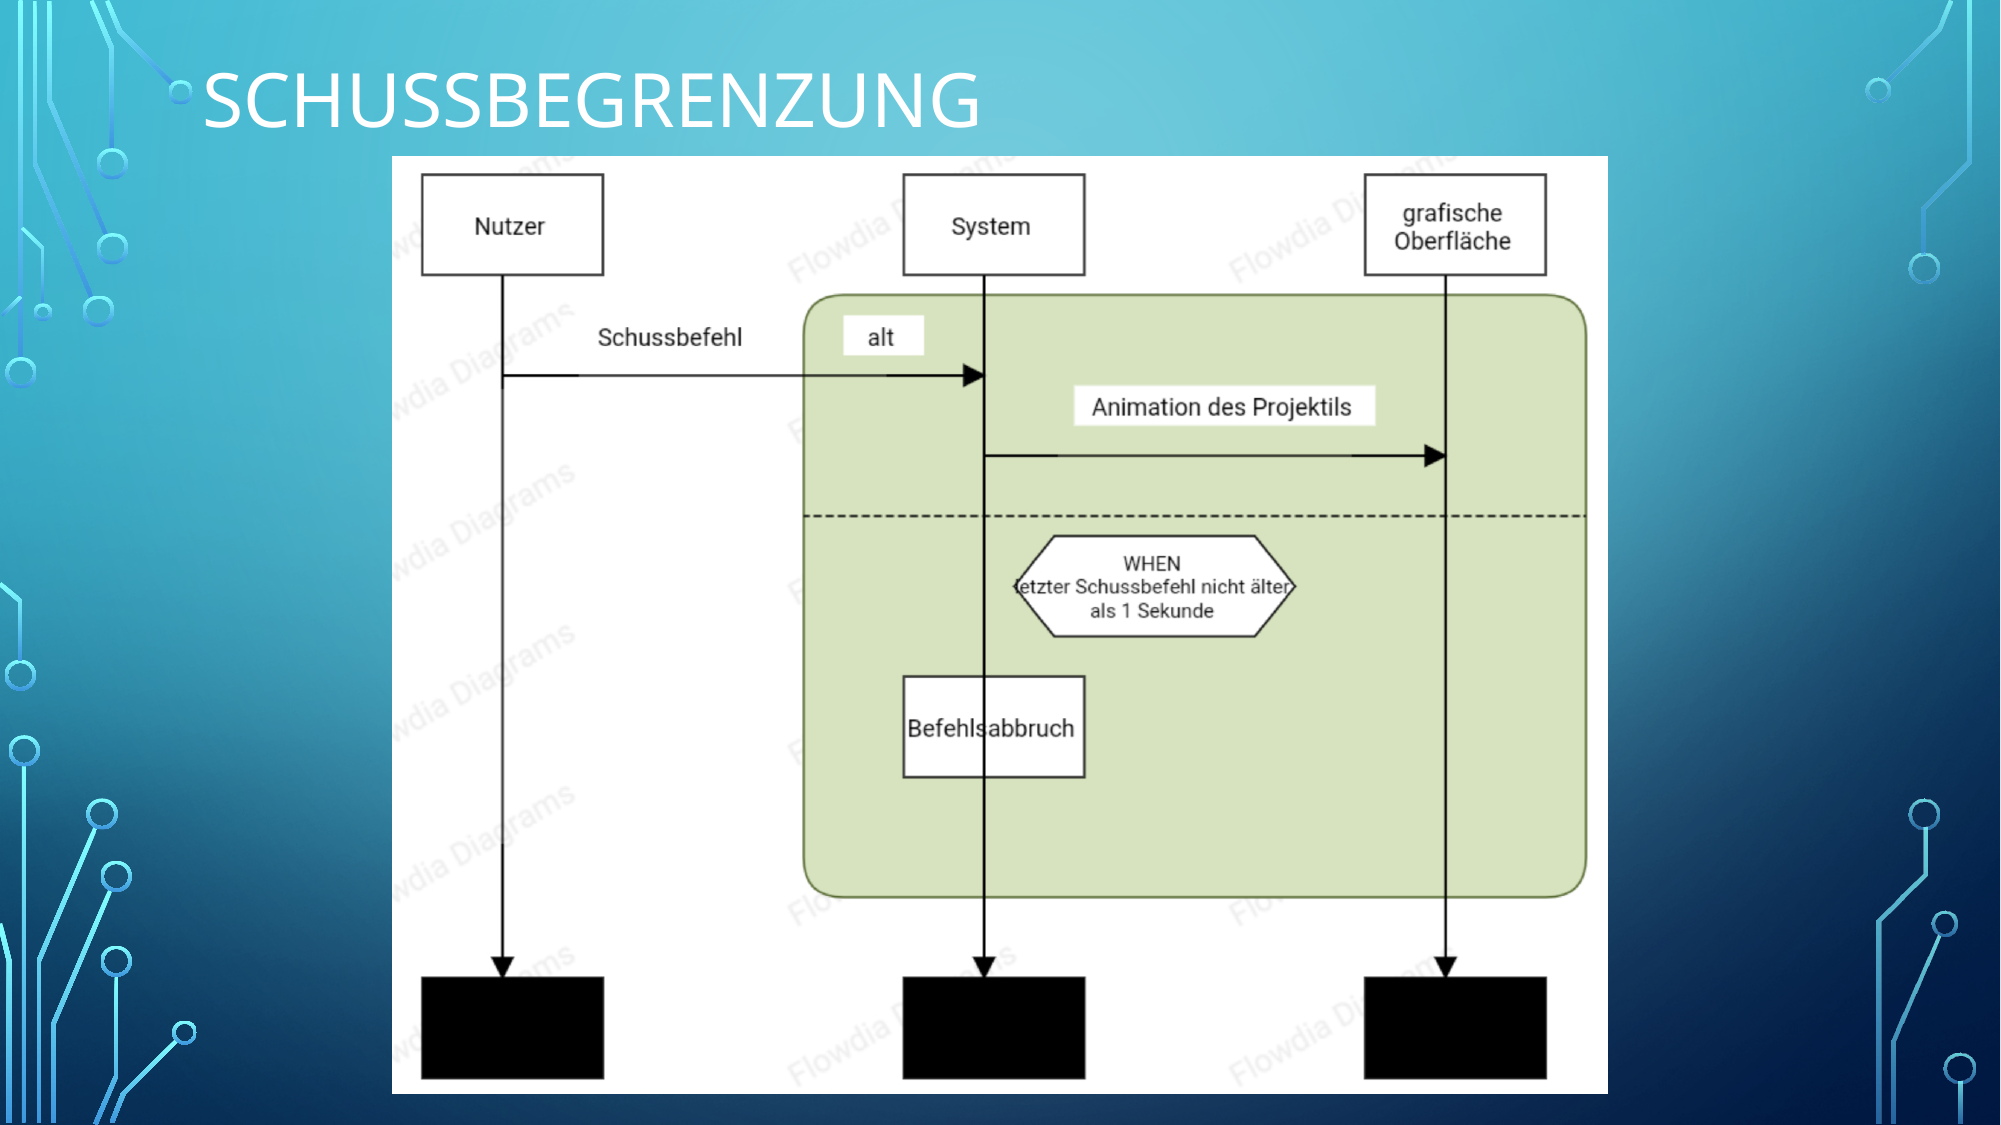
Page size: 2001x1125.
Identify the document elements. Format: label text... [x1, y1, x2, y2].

title SChussbegrenzung [187, 31, 1813, 175]
picture [391, 155, 1608, 1094]
